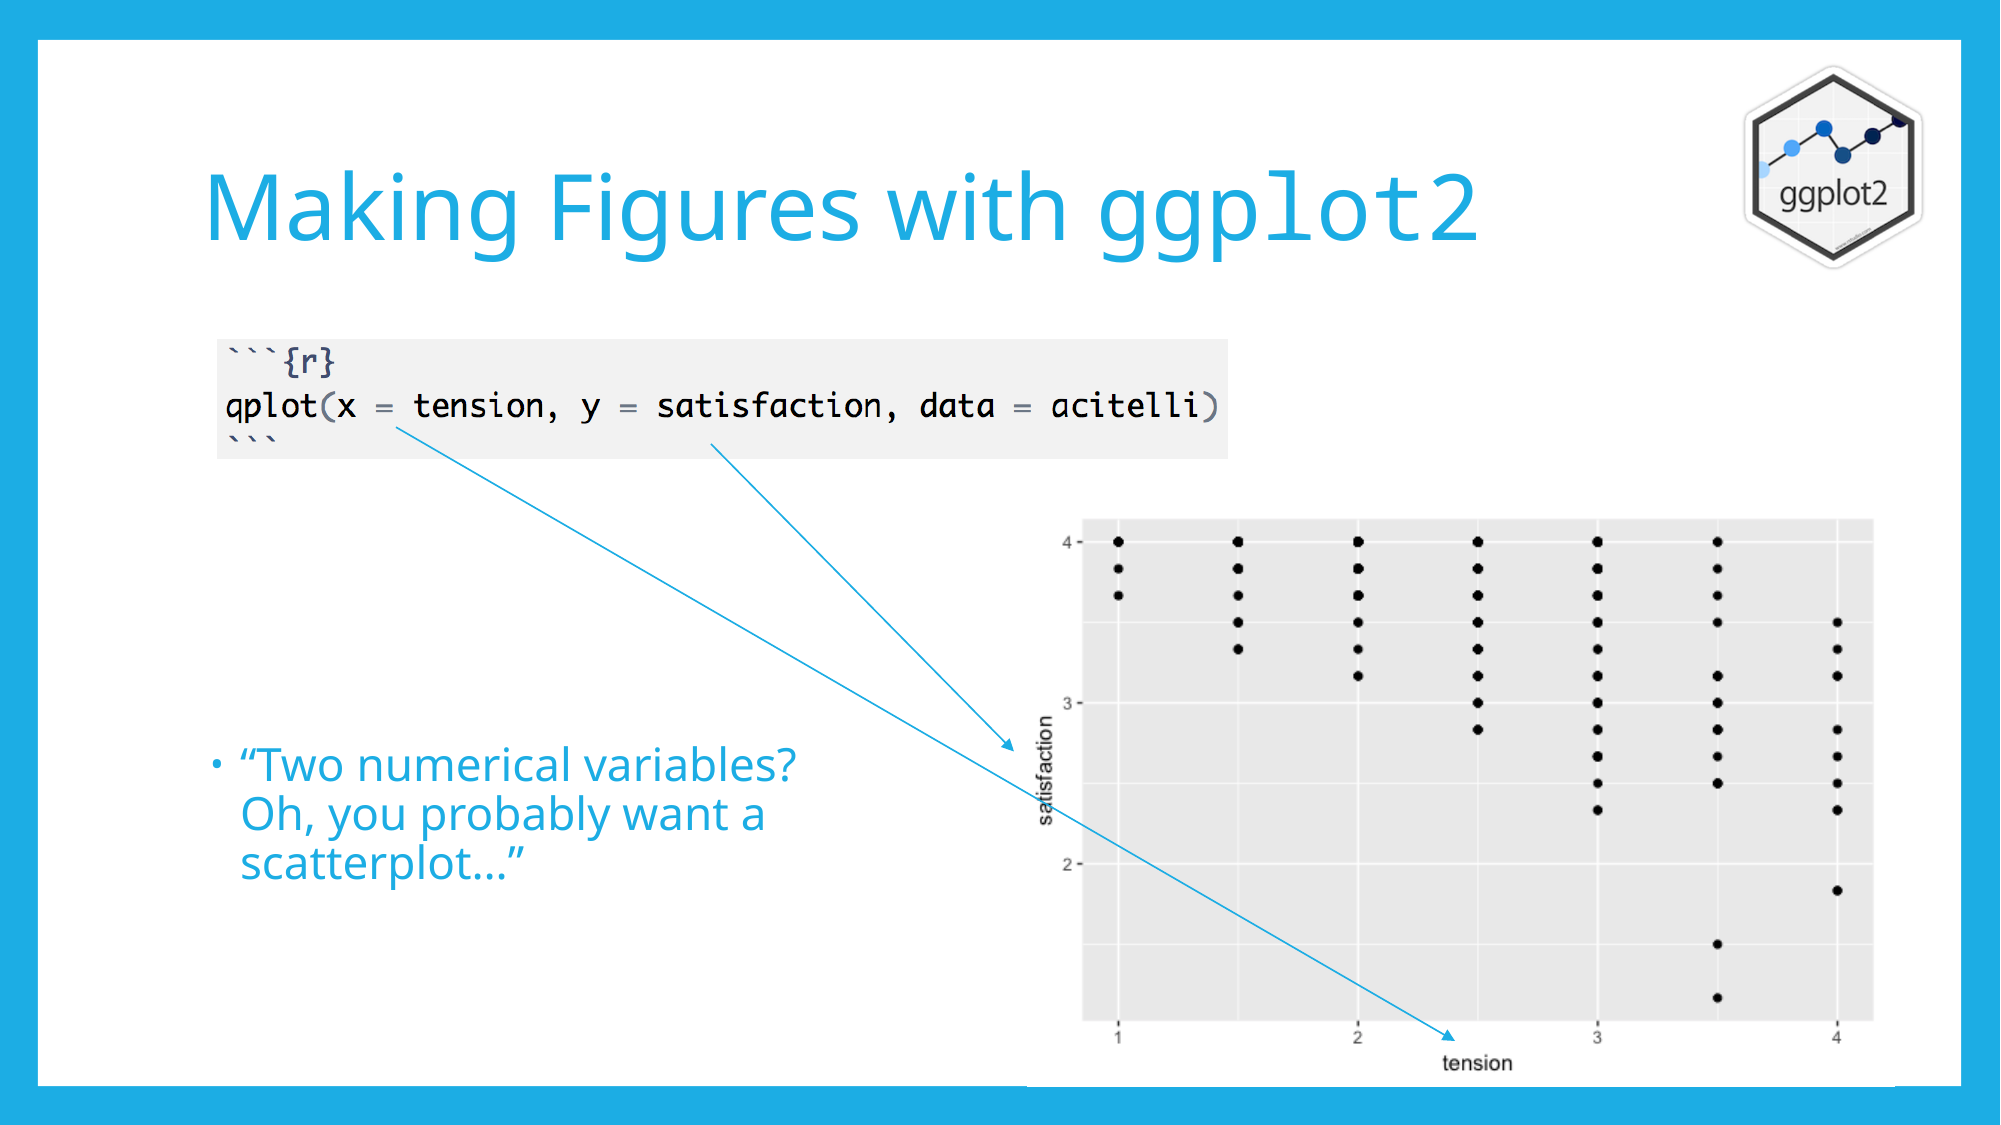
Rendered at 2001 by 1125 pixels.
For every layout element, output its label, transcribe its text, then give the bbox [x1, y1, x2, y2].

picture [216, 338, 1228, 460]
list “Two numerical variables? Oh, you probably want a scatterplot…” [187, 734, 389, 959]
picture [1709, 48, 1958, 287]
picture [1027, 510, 1896, 1088]
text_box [395, 426, 1456, 1042]
title Making Figures with ggplot2 [187, 99, 1808, 323]
